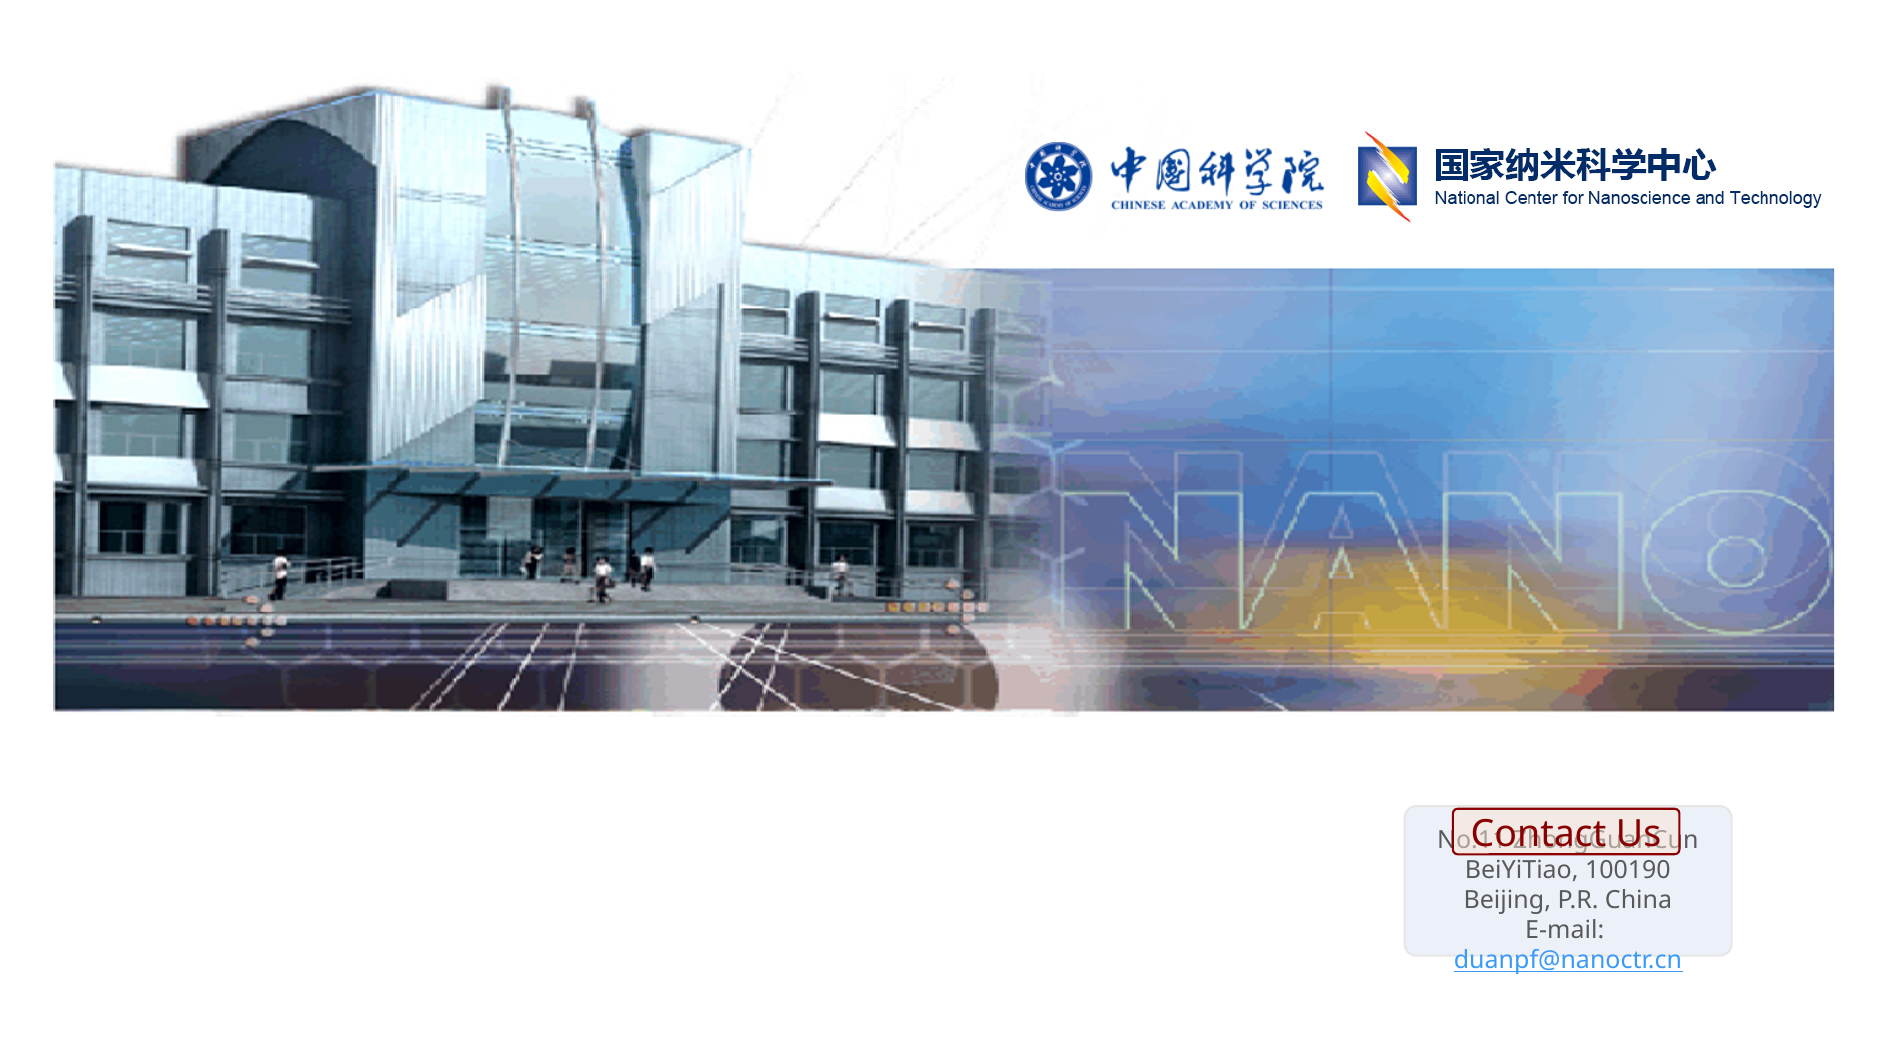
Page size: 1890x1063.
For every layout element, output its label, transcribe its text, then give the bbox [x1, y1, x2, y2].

picture [50, 70, 1835, 717]
text_box Contact Us [1451, 807, 1681, 856]
text_box No.11 ZhongGuanCun BeiYiTiao, 100190 Beijing, P.R. China E-mail: duanpf@nanoctr.cn [1403, 805, 1733, 957]
